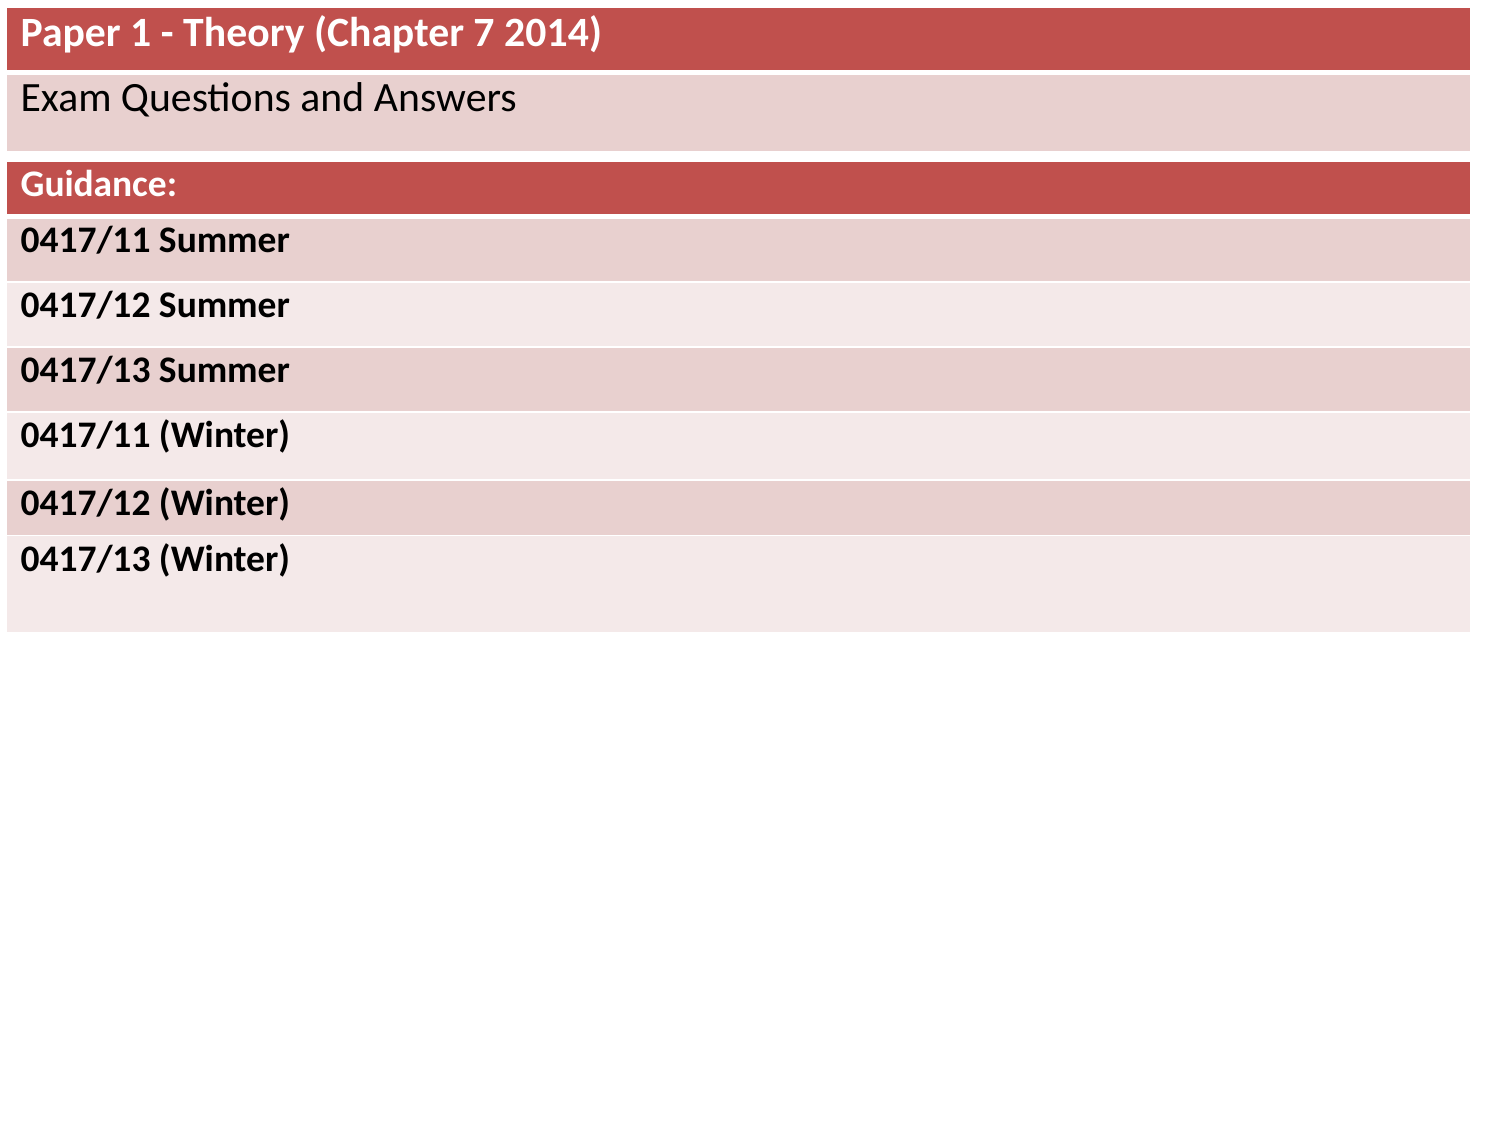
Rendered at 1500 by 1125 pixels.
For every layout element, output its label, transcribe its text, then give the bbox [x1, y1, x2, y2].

table_header Guidance: [7, 162, 1470, 214]
table_cell 0417/11 Summer [7, 219, 1470, 281]
table_header Paper 1 - Theory (Chapter 7 2014) [7, 8, 1470, 70]
table_cell 0417/13 (Winter) [7, 536, 1470, 632]
table_cell 0417/12 Summer [7, 283, 1470, 346]
table_cell 0417/11 (Winter) [7, 413, 1470, 479]
table_cell 0417/12 (Winter) [7, 481, 1470, 535]
table_cell 0417/13 Summer [7, 348, 1470, 411]
table_cell Exam Questions and Answers [7, 75, 1470, 151]
